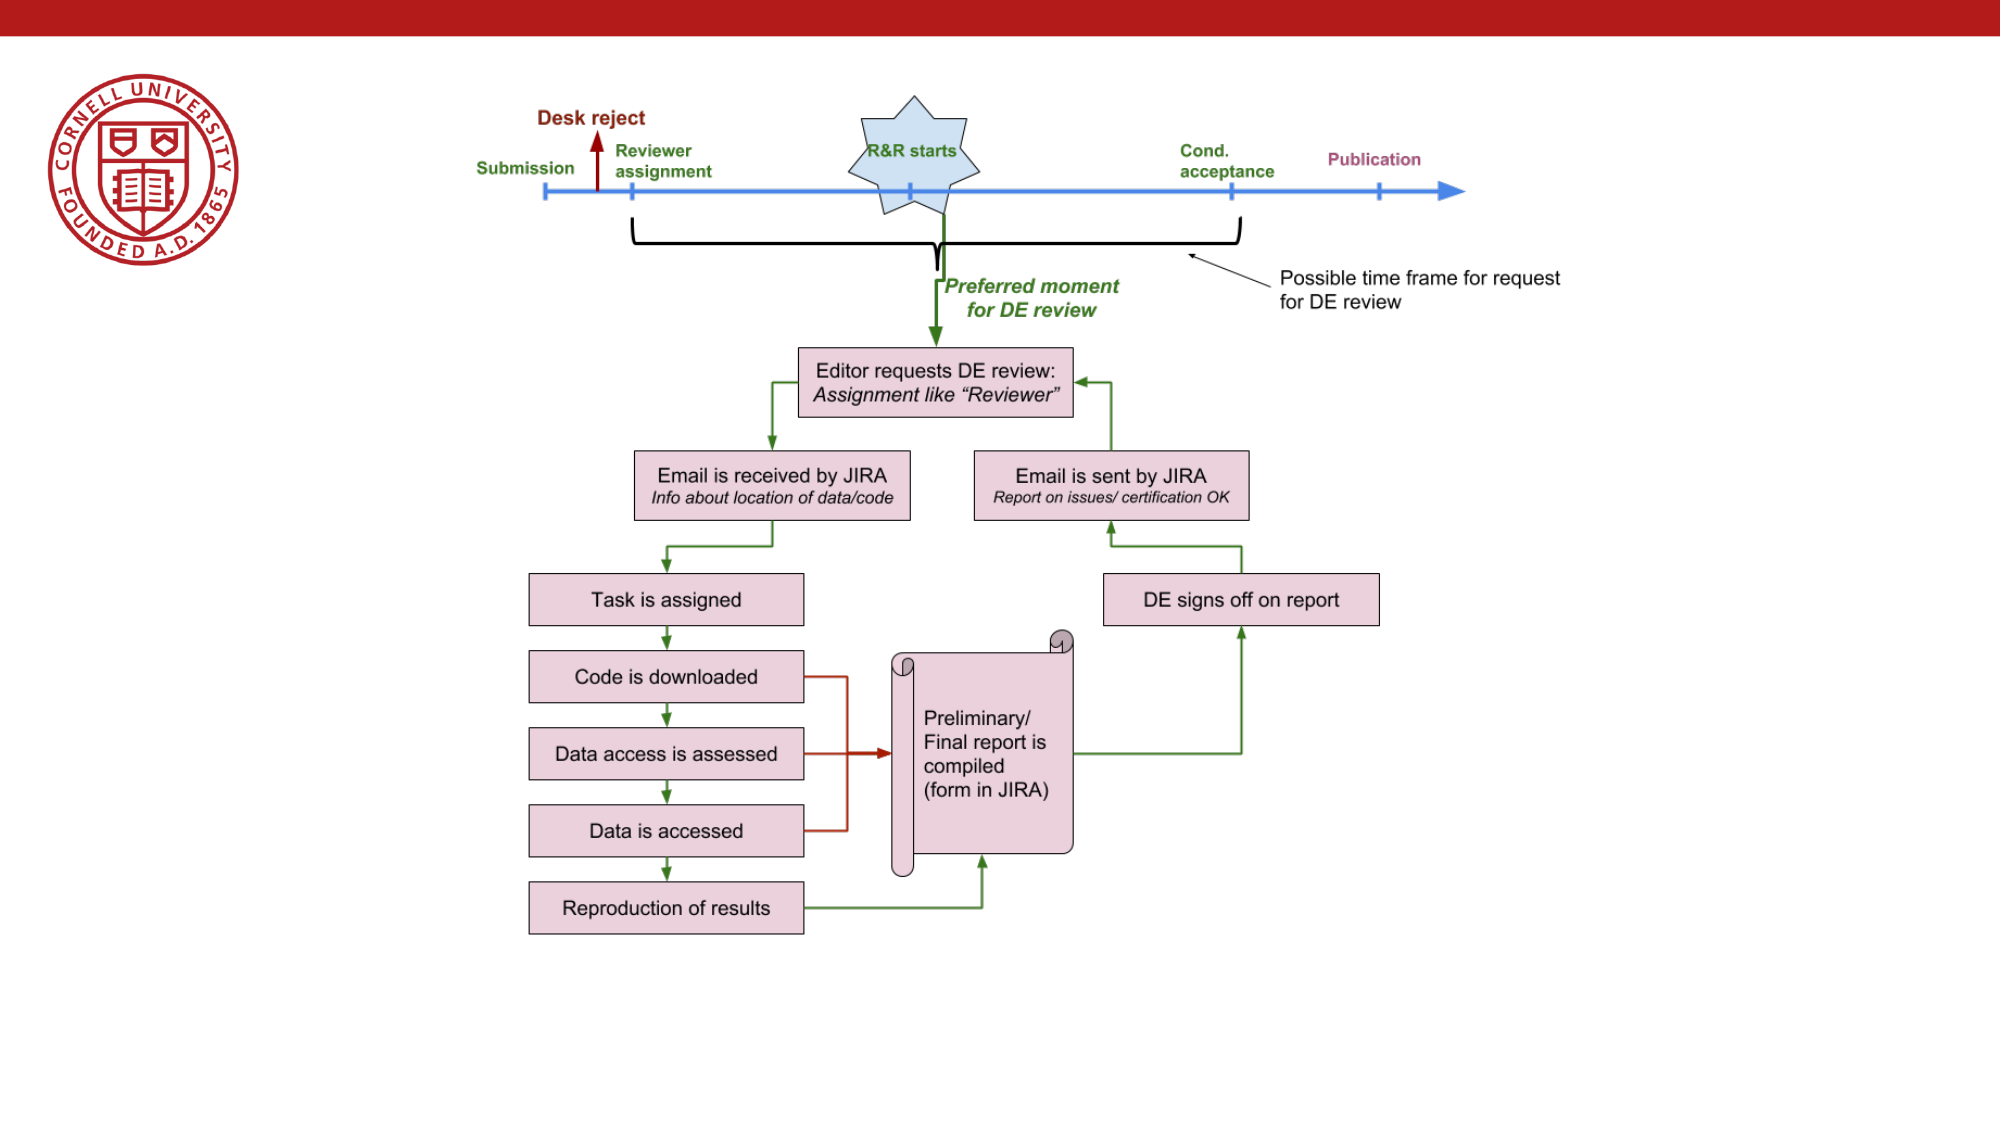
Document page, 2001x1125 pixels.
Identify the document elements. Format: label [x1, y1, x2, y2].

picture [39, 65, 267, 274]
list [432, 78, 1683, 1016]
